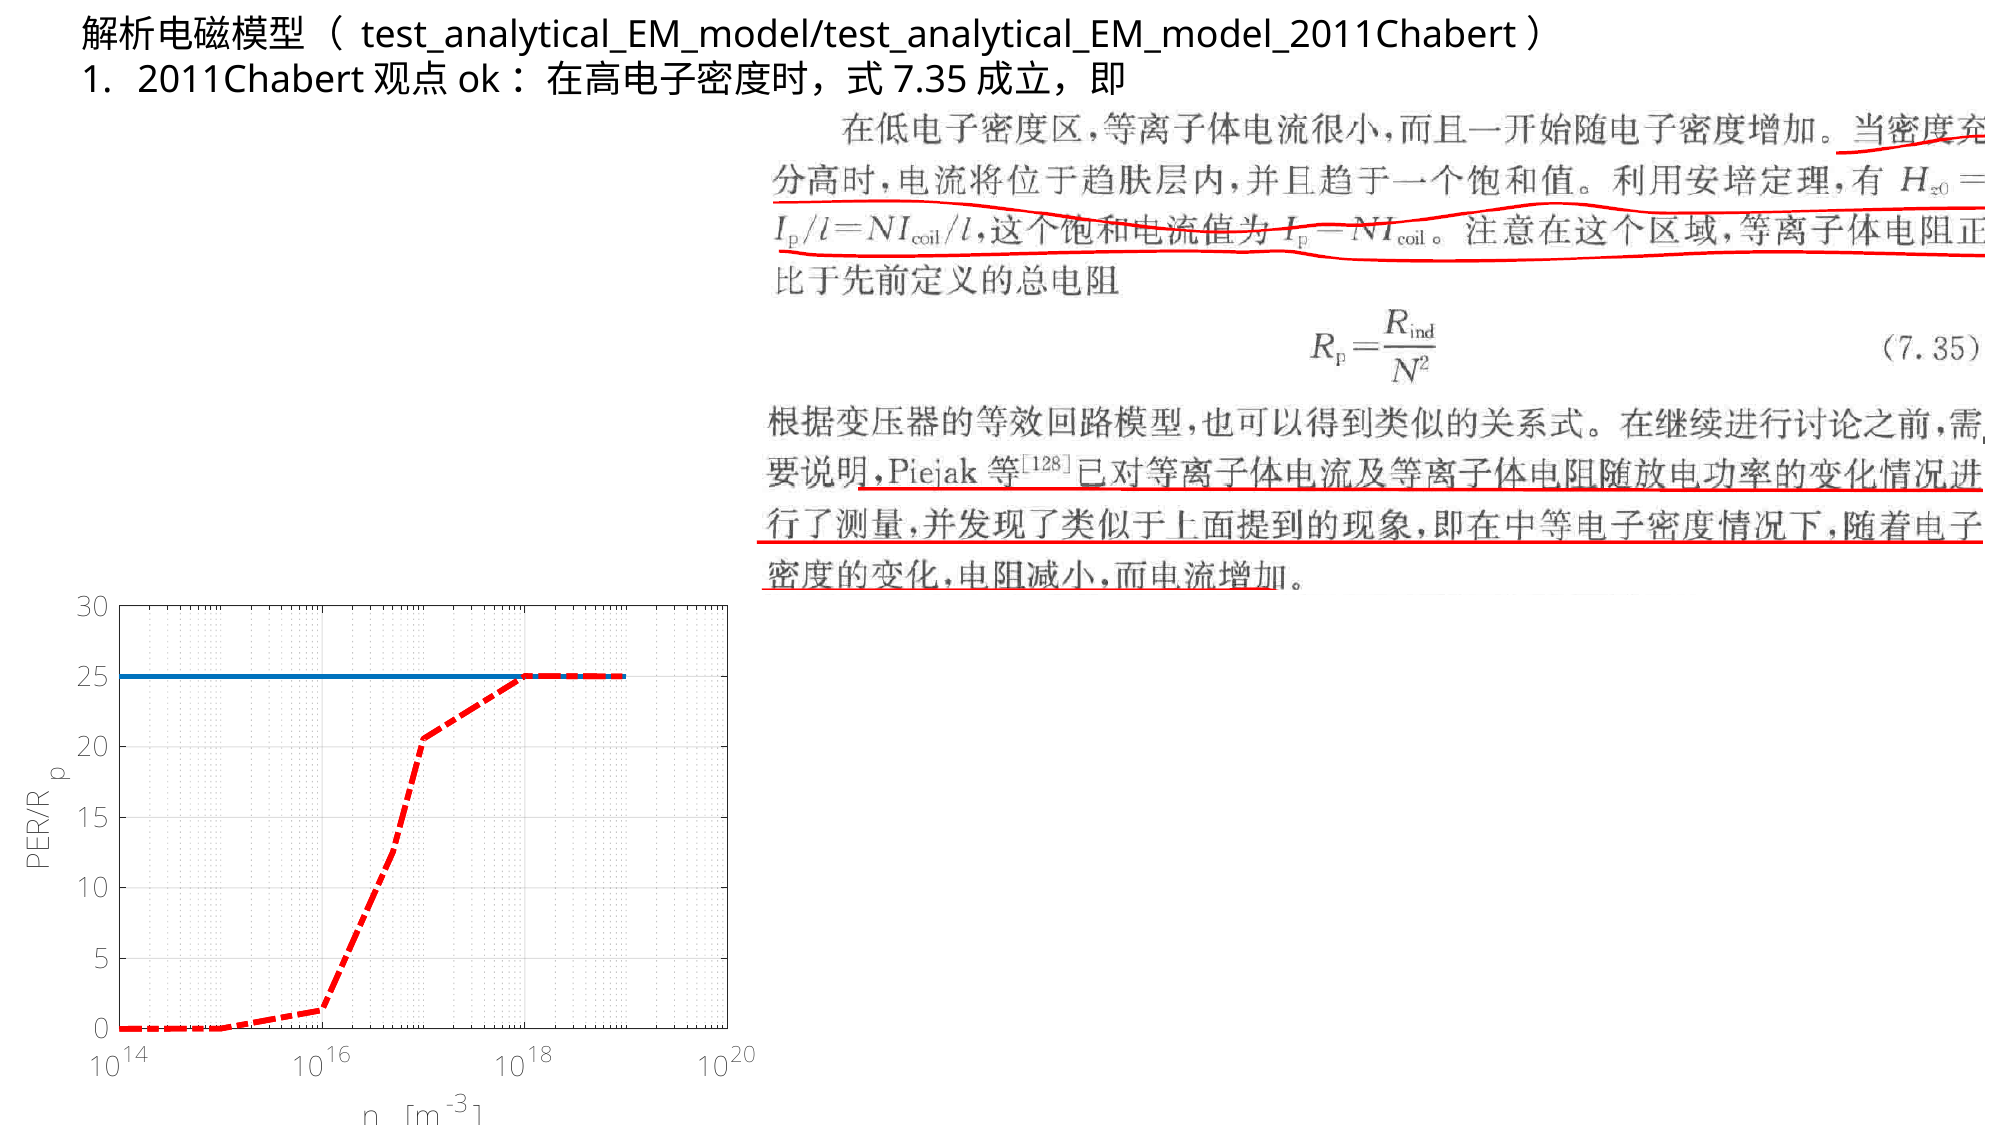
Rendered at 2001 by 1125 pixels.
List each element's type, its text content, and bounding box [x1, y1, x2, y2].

picture [17, 109, 1985, 1125]
text_box 解析电磁模型（ test_analytical_EM_model/test_analytical_EM_model_2011Chabert） 2011Chabert观点ok：在高电子密度时，式7.35成立，即 [66, 3, 1969, 108]
